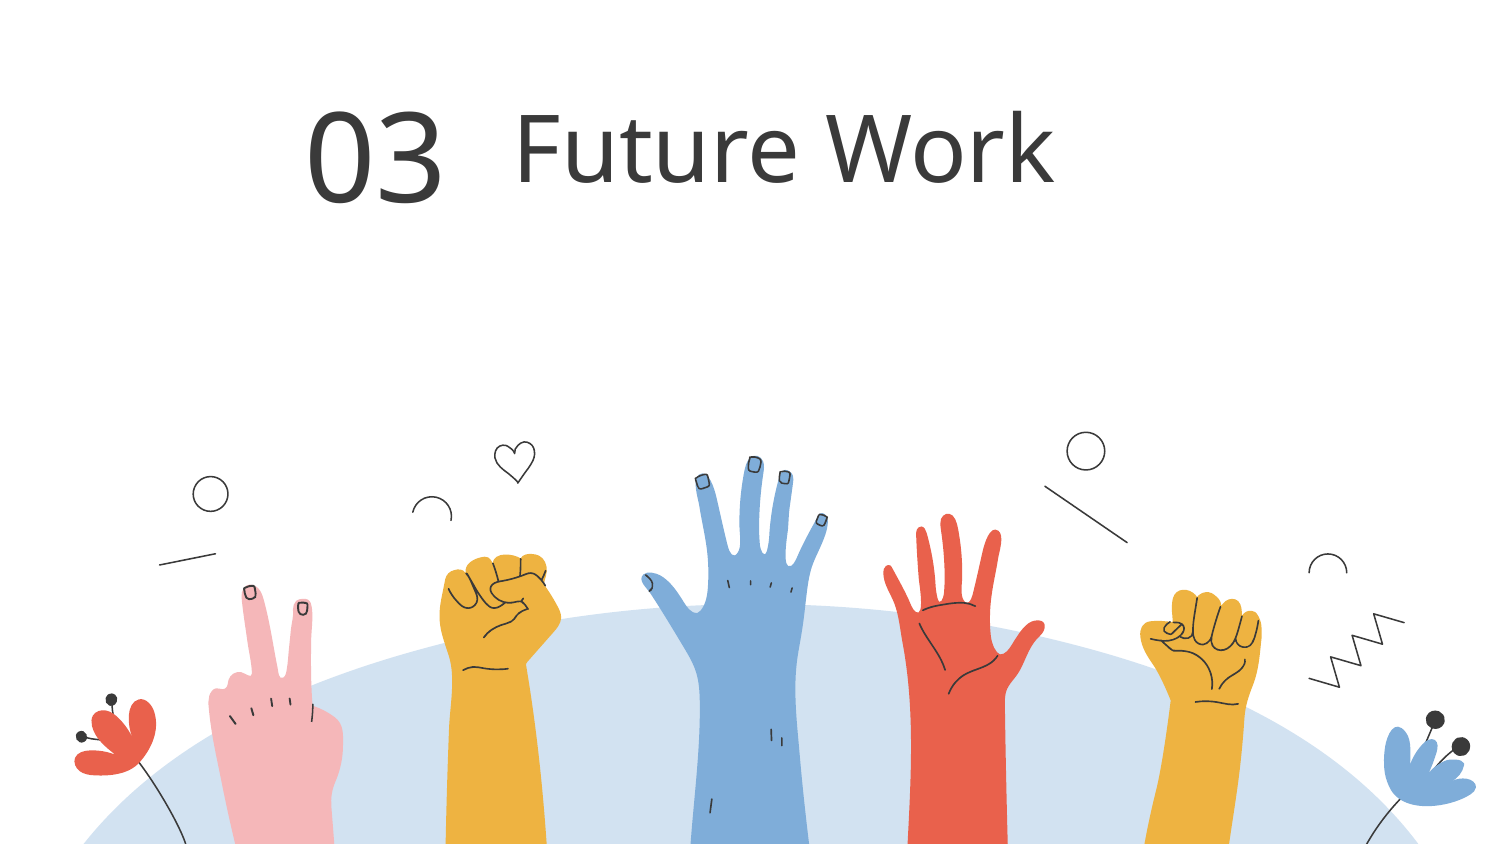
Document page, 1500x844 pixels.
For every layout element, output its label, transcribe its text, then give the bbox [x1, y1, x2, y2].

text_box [53, 431, 1499, 844]
title Future Work [497, 88, 1263, 307]
title 03 [245, 101, 463, 228]
